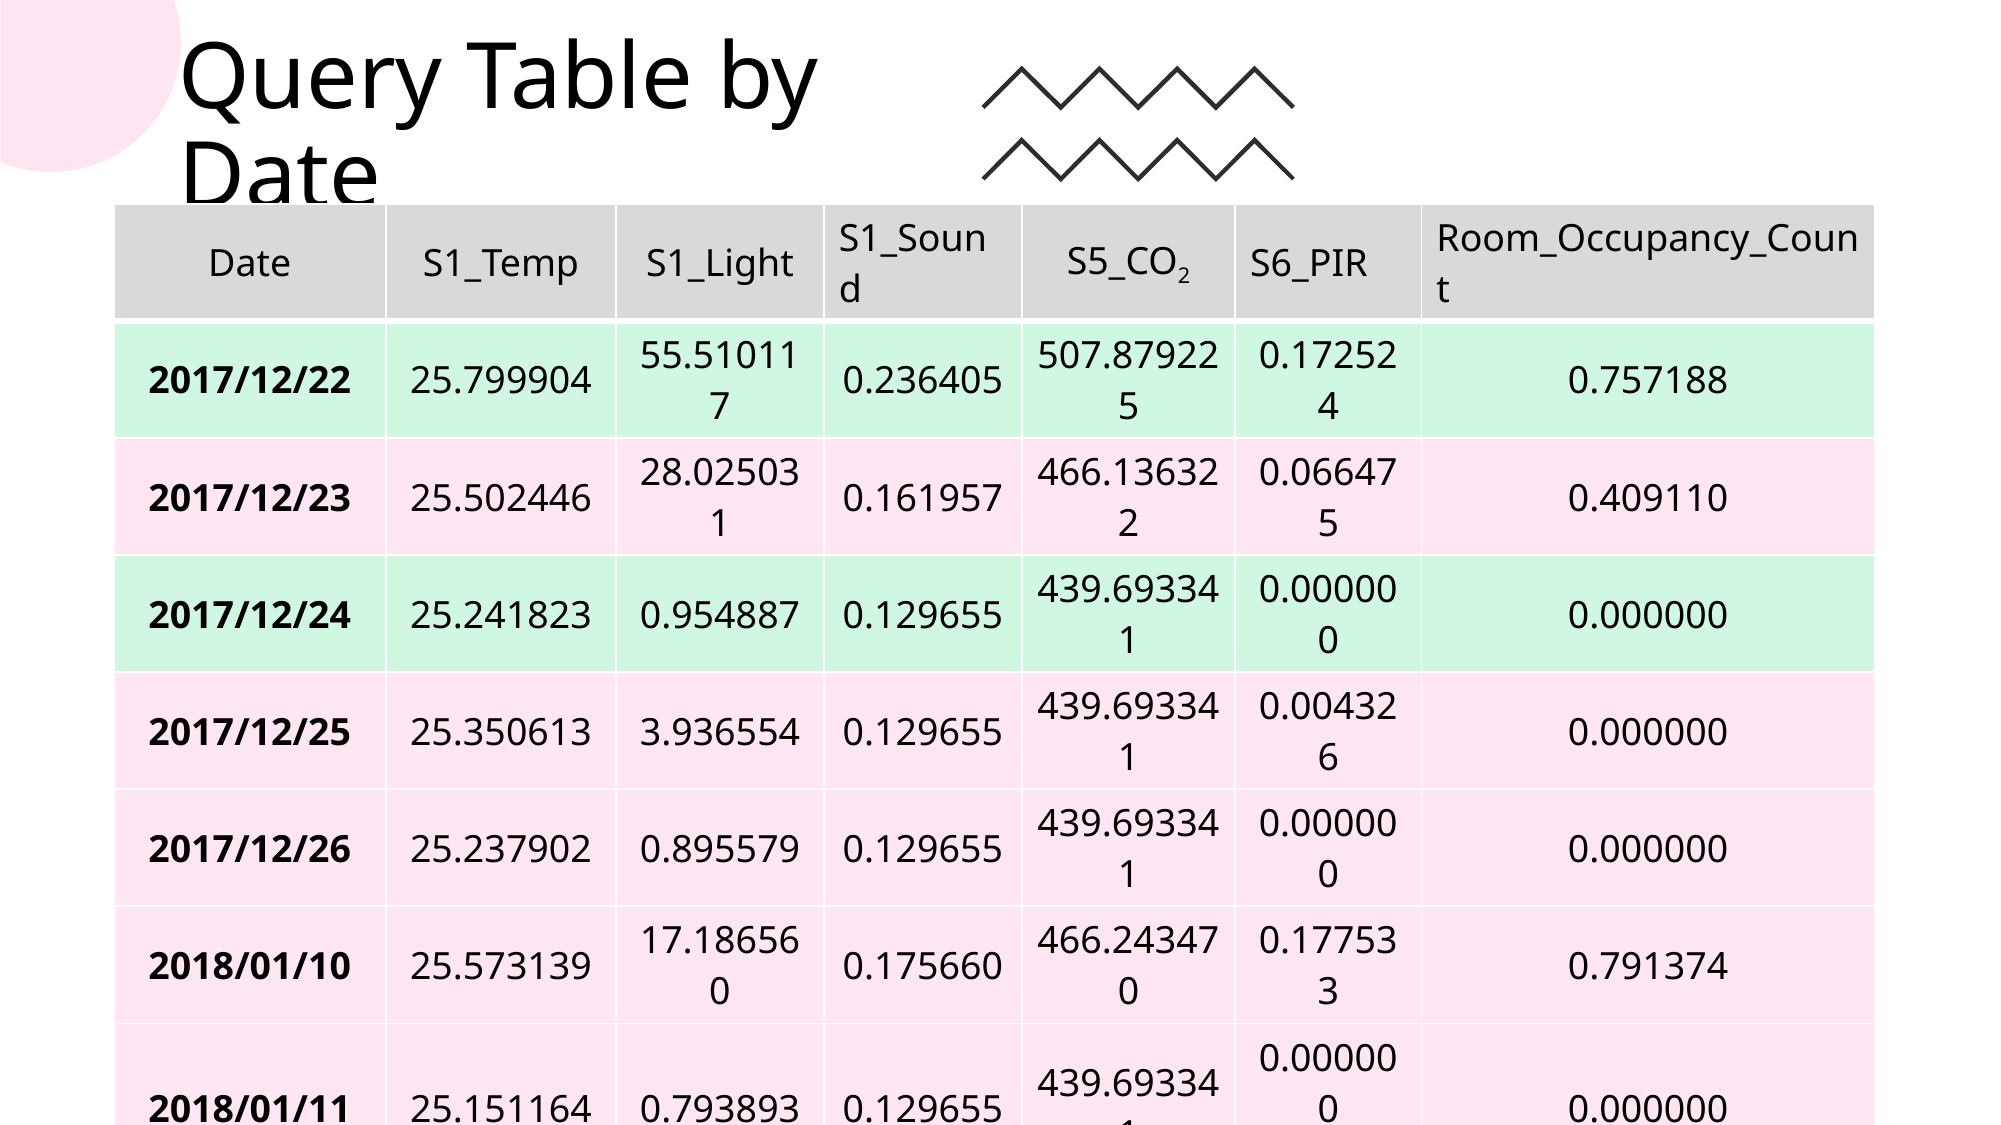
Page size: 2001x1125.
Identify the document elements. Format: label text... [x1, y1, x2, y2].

table_cell 25.799904 [387, 324, 615, 437]
table_cell 0.954887 [617, 556, 823, 671]
table_cell 0.793893 [617, 1024, 823, 1125]
table_cell 0.236405 [825, 324, 1021, 437]
table_cell 0.791374 [1422, 907, 1874, 1023]
table_header S5_CO2 [1023, 205, 1234, 318]
table_cell 0.000000 [1422, 1024, 1874, 1125]
table_cell 0.895579 [617, 790, 823, 905]
table_cell 0.000000 [1236, 556, 1421, 671]
title Query Table by Date [163, 22, 1019, 203]
table_cell 0.175660 [825, 907, 1021, 1023]
table_cell 0.000000 [1236, 1024, 1421, 1125]
table_cell 0.129655 [825, 556, 1021, 671]
table_cell 25.350613 [387, 673, 615, 788]
table_cell 0.161957 [825, 439, 1021, 554]
table_cell 28.025031 [617, 439, 823, 554]
table_cell 0.129655 [825, 673, 1021, 788]
table_cell 25.502446 [387, 439, 615, 554]
table_cell 2018/01/11 [115, 1024, 385, 1125]
table_cell 55.510117 [617, 324, 823, 437]
table_cell 3.936554 [617, 673, 823, 788]
table_header Room_Occupancy_Count [1422, 205, 1874, 318]
table_cell 0.000000 [1422, 556, 1874, 671]
table_cell 2017/12/26 [115, 790, 385, 905]
table_cell 0.129655 [825, 1024, 1021, 1125]
table_cell 25.151164 [387, 1024, 615, 1125]
table_cell 466.243470 [1023, 907, 1234, 1023]
table_cell 439.693341 [1023, 673, 1234, 788]
table_cell 0.066475 [1236, 439, 1421, 554]
table_cell 2017/12/22 [115, 324, 385, 437]
table_header S1_Sound [825, 205, 1021, 318]
table_cell 2017/12/24 [115, 556, 385, 671]
table_cell 0.000000 [1422, 790, 1874, 905]
table_cell 0.004326 [1236, 673, 1421, 788]
table_header S6_PIR [1236, 205, 1421, 318]
table_cell 25.237902 [387, 790, 615, 905]
table_header S1_Light [617, 205, 823, 318]
table_cell 0.129655 [825, 790, 1021, 905]
table_cell 0.177533 [1236, 907, 1421, 1023]
table_cell 17.186560 [617, 907, 823, 1023]
table_cell 439.693341 [1023, 1024, 1234, 1125]
table_cell 0.409110 [1422, 439, 1874, 554]
table_cell 439.693341 [1023, 790, 1234, 905]
table_cell 0.172524 [1236, 324, 1421, 437]
table_cell 0.757188 [1422, 324, 1874, 437]
table_cell 466.136322 [1023, 439, 1234, 554]
table_cell 2017/12/25 [115, 673, 385, 788]
table_cell 507.879225 [1023, 324, 1234, 437]
table_cell 2017/12/23 [115, 439, 385, 554]
table_cell 439.693341 [1023, 556, 1234, 671]
table_cell 0.000000 [1422, 673, 1874, 788]
table_header S1_Temp [387, 205, 615, 318]
table_cell 25.573139 [387, 907, 615, 1023]
table_header Date [115, 205, 385, 318]
table_cell 2018/01/10 [115, 907, 385, 1023]
table_cell 0.000000 [1236, 790, 1421, 905]
table_cell 25.241823 [387, 556, 615, 671]
